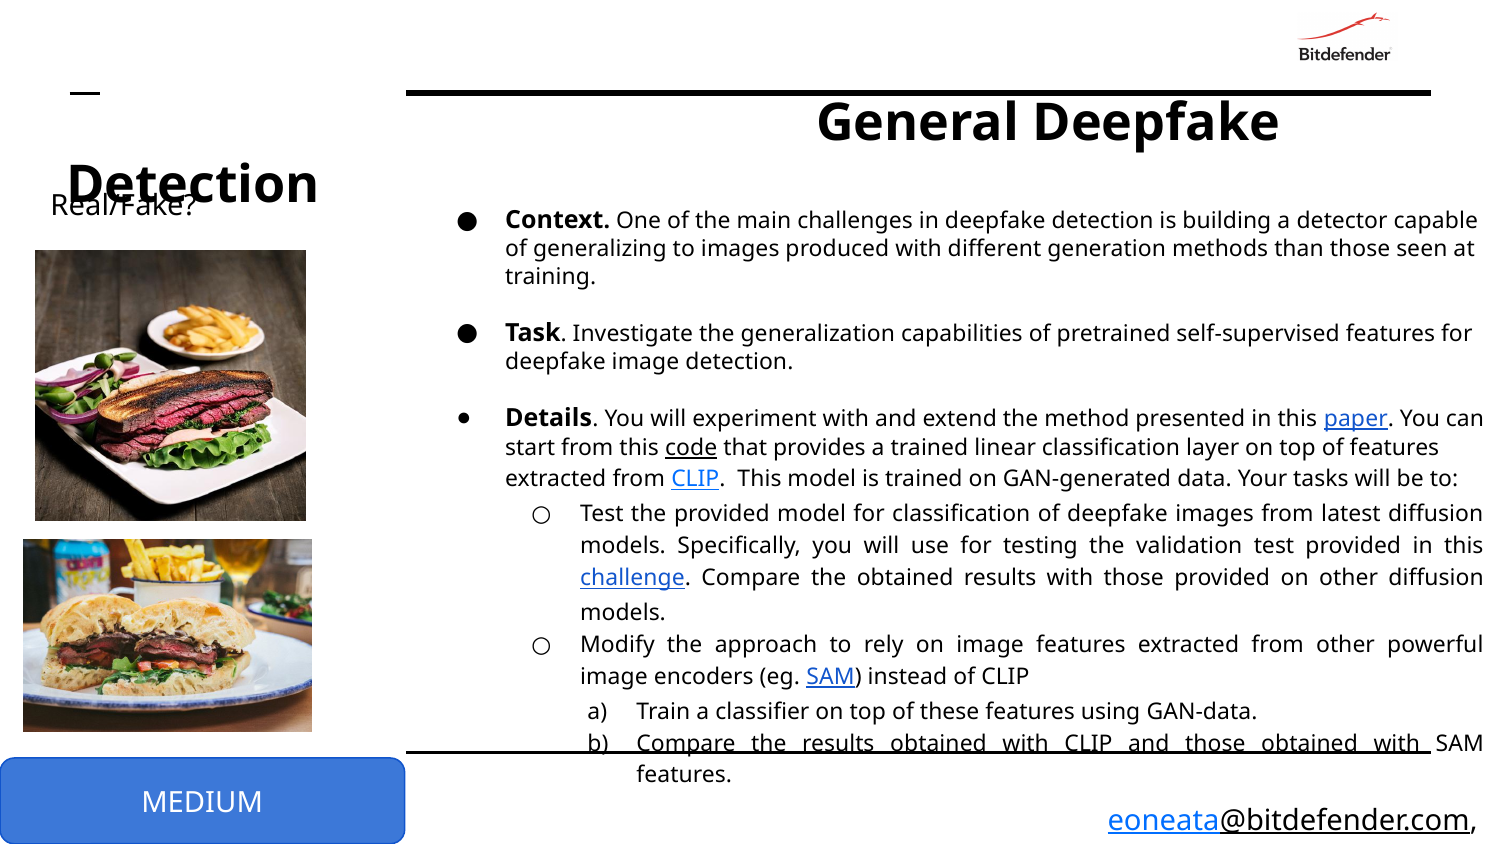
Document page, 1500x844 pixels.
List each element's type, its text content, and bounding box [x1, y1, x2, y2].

list Context. One of the main challenges in deepfake detection is building a detector capable of generalizing to images produced with different generation methods than those seen at training. Task. Investigate the generalization capabilities of pretrained self-supervised features for deepfake image detection. Details. You will experiment with and extend the method presented in this paper. You can start from this code that provides a trained linear classification layer on top of features extracted from CLIP. This model is trained on GAN-generated data. Your tasks will be to: Test the provided model for classification of deepfake images from latest diffusion models. Specifically, you will use for testing the validation test provided in this challenge. Compare the obtained results with those provided on other diffusion models. Modify the approach to rely on image features extracted from other powerful image encoders (eg. SAM) instead of CLIP Train a classifier on top of these features using GAN-data. Compare the results obtained with CLIP and those obtained with SAM features. [415, 189, 1500, 750]
text_box MEDIUM [0, 757, 405, 844]
picture [23, 538, 313, 732]
text_box Real/Fake? [35, 171, 249, 237]
picture [1297, 12, 1398, 61]
title General Deepfake Detection [51, 72, 1500, 167]
text_box eoneata@bitdefender.com, ssmeu@bitdefender.com [775, 785, 1500, 844]
picture [35, 250, 306, 521]
